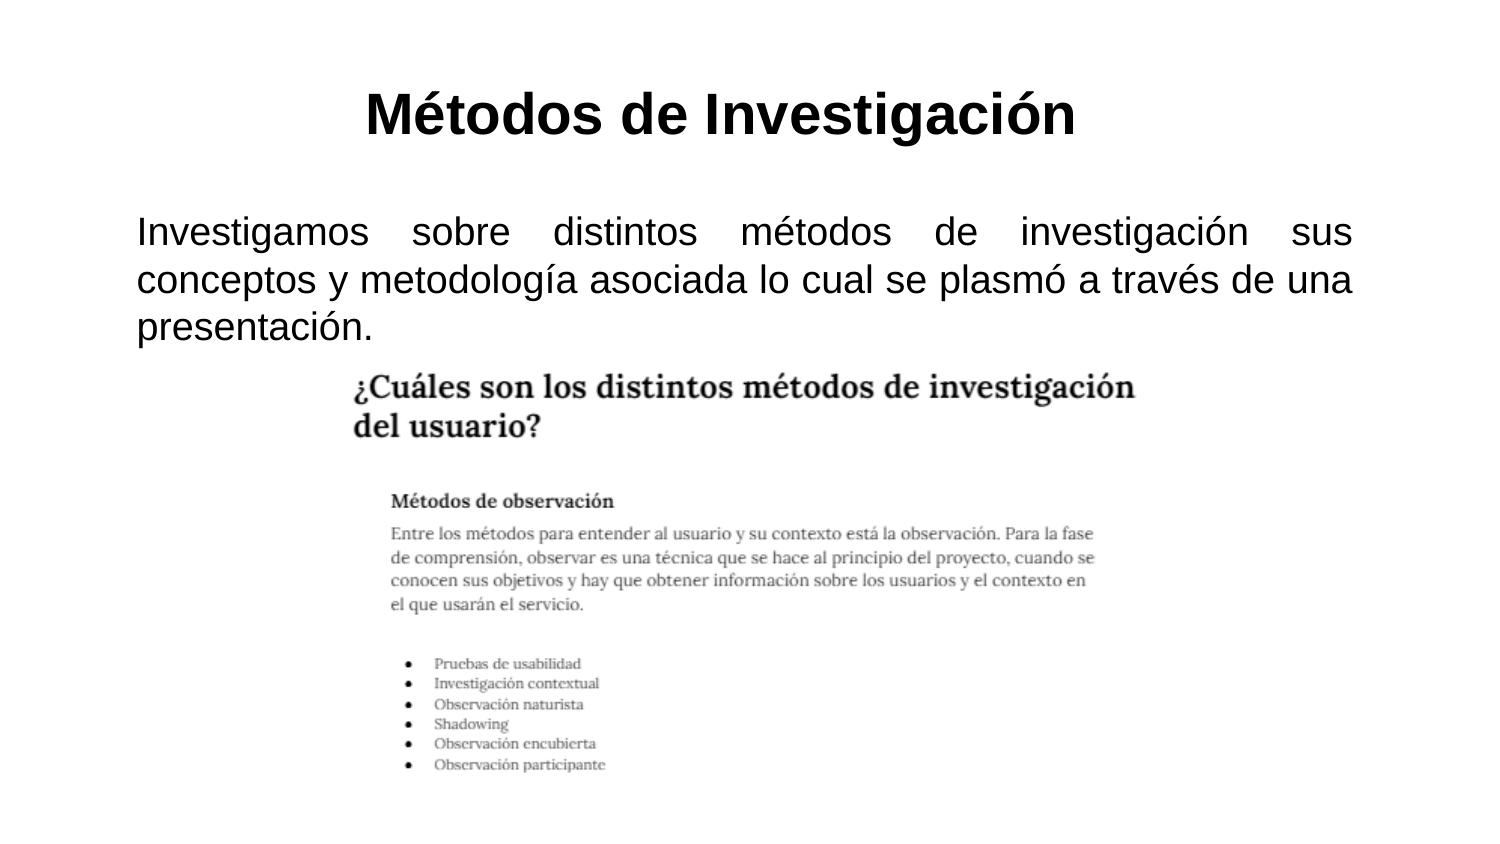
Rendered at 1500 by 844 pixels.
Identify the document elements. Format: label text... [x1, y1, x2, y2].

text_box Investigamos sobre distintos métodos de investigación sus conceptos y metodología asociada lo cual se plasmó a través de una presentación. [121, 191, 1370, 364]
picture [339, 365, 1161, 794]
subtitle Métodos de Investigación [22, 61, 1421, 192]
